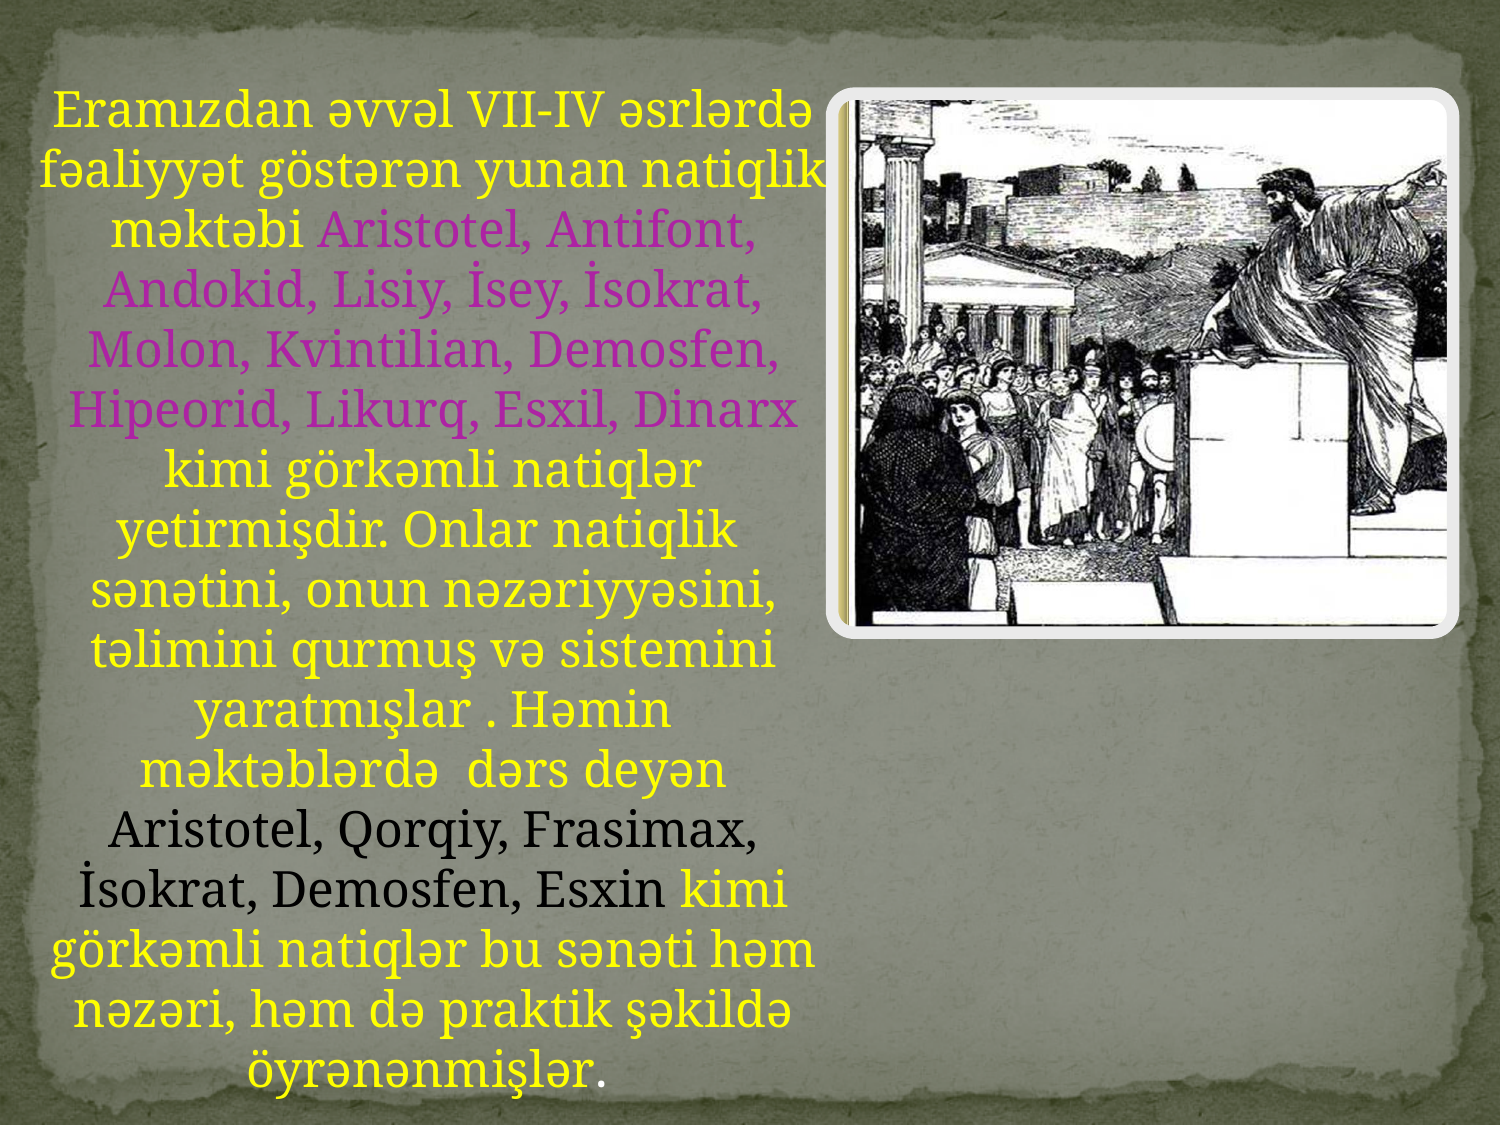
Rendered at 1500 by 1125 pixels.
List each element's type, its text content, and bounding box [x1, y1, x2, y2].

text_box Eramızdan əvvəl VII-IV əsrlərdə fəaliyyət göstərən yunan natiqlik məktəbi Aristotel, Antifont, Andokid, Lisiy, İsey, İsokrat, Molon, Kvintilian, Demosfen, Hipeorid, Likurq, Esxil, Dinarx kimi görkəmli natiqlər yetirmişdir. Onlar natiqlik sənətini, onun nəzəriyyəsini, təlimini qurmuş və sistemini yaratmışlar . Həmin məktəblərdə dərs deyən Aristotel, Qorqiy, Frasimax, İsokrat, Demosfen, Esxin kimi görkəmli natiqlər bu sənəti həm nəzəri, həm də praktik şəkildə öyrənənmişlər. [23, 70, 844, 1105]
picture [833, 95, 1453, 633]
